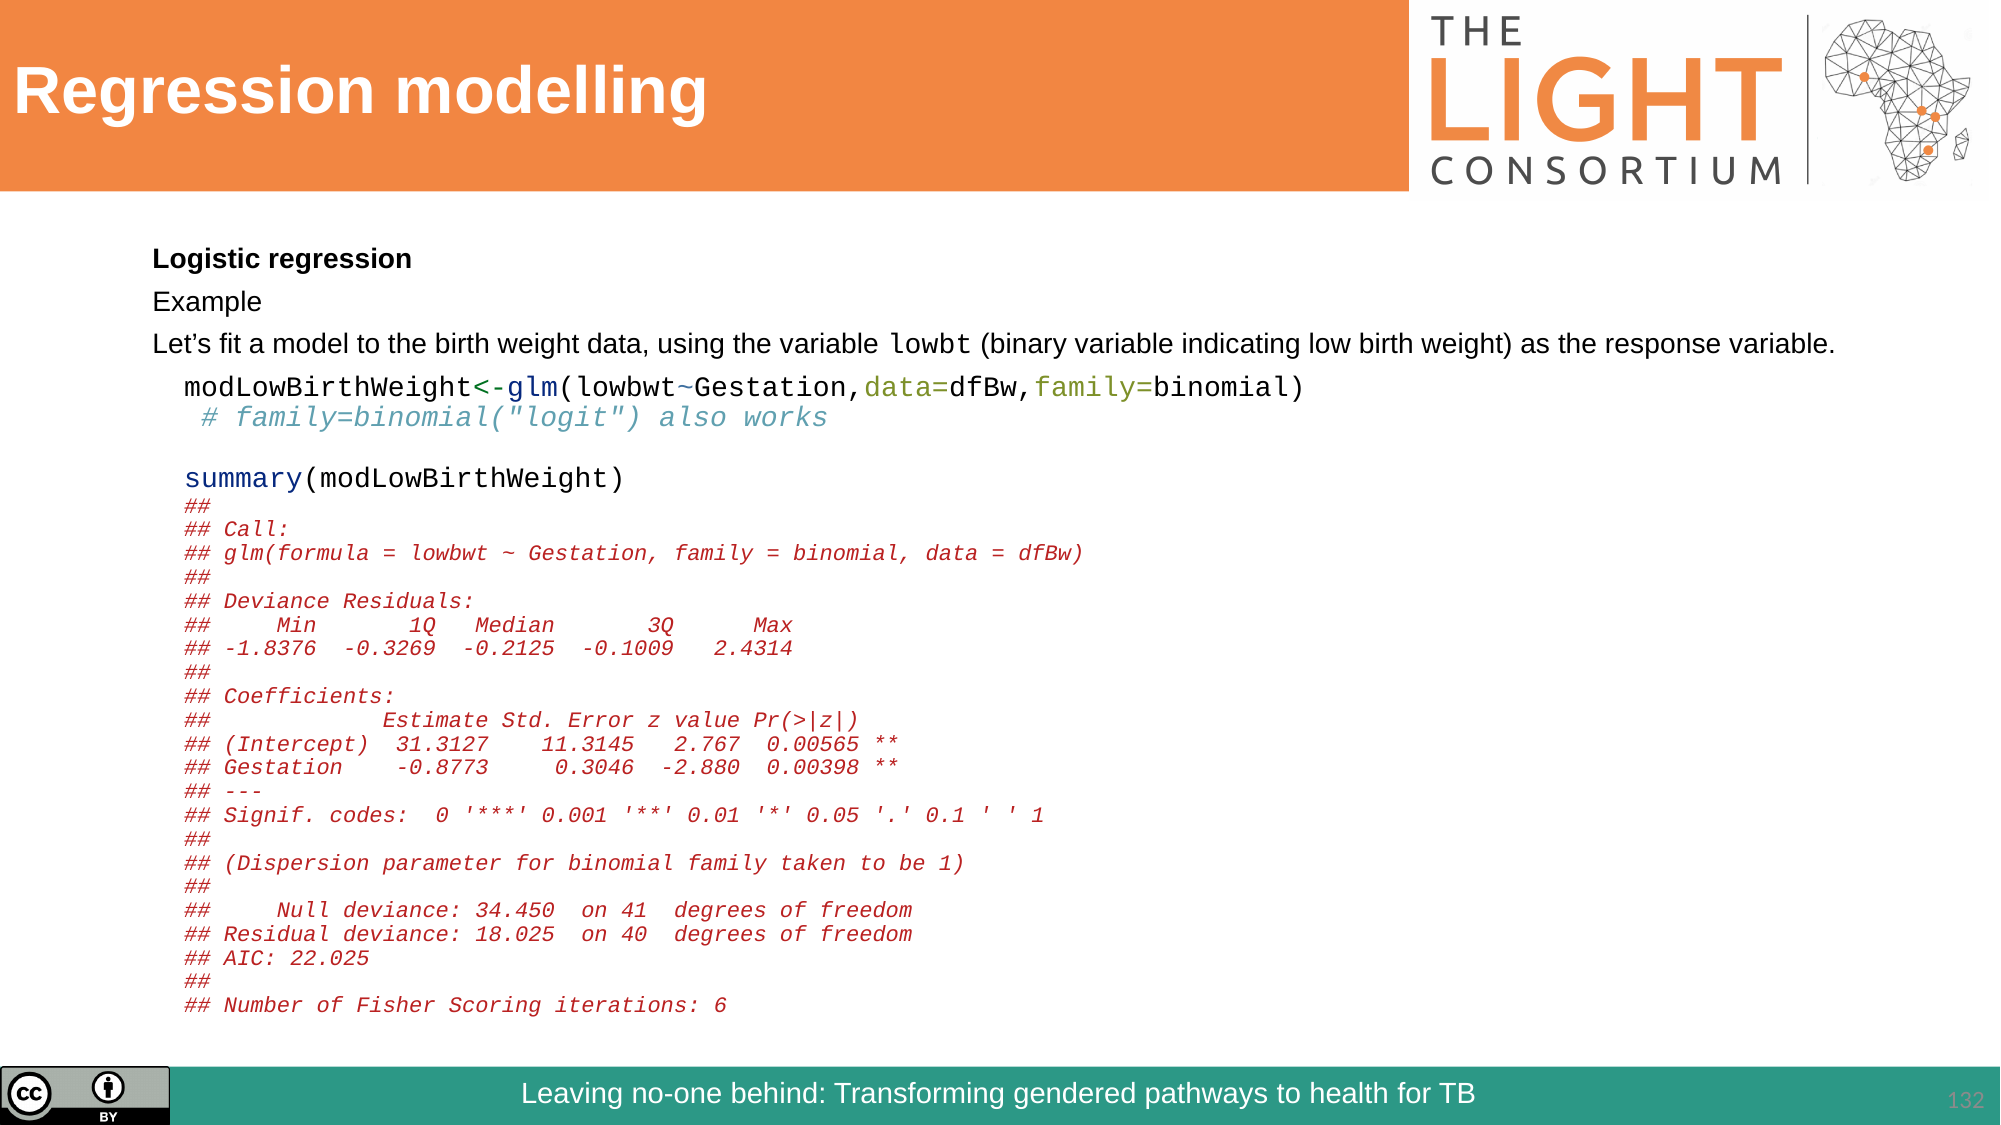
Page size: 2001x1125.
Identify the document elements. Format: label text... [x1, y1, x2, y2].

list Logistic regression Example Let’s fit a model to the birth weight data, using the variable lowbt (binary variable indicating low birth weight) as the response variable. modLowBirthWeight<-glm(lowbwt~Gestation,data=dfBw,family=binomial) # family=binomial("logit") also works summary(modLowBirthWeight) ## ## Call: ## glm(formula = lowbwt ~ Gestation, family = binomial, data = dfBw) ## ## Deviance Residuals: ## Min 1Q Median 3Q Max ## -1.8376 -0.3269 -0.2125 -0.1009 2.4314 ## ## Coefficients: ## Estimate Std. Error z value Pr(>|z|) ## (Intercept) 31.3127 11.3145 2.767 0.00565 ** ## Gestation -0.8773 0.3046 -2.880 0.00398 ** ## --- ## Signif. codes: 0 '***' 0.001 '**' 0.01 '*' 0.05 '.' 0.1 ' ' 1 ## ## (Dispersion parameter for binomial family taken to be 1) ## ## Null deviance: 34.450 on 41 degrees of freedom ## Residual deviance: 18.025 on 40 degrees of freedom ## AIC: 22.025 ## ## Number of Fisher Scoring iterations: 6 [137, 236, 1863, 1066]
title Regression modelling [0, 0, 1410, 192]
picture [0, 1066, 170, 1125]
picture [1409, 0, 1989, 201]
slide_number 132 [1550, 1073, 2000, 1125]
